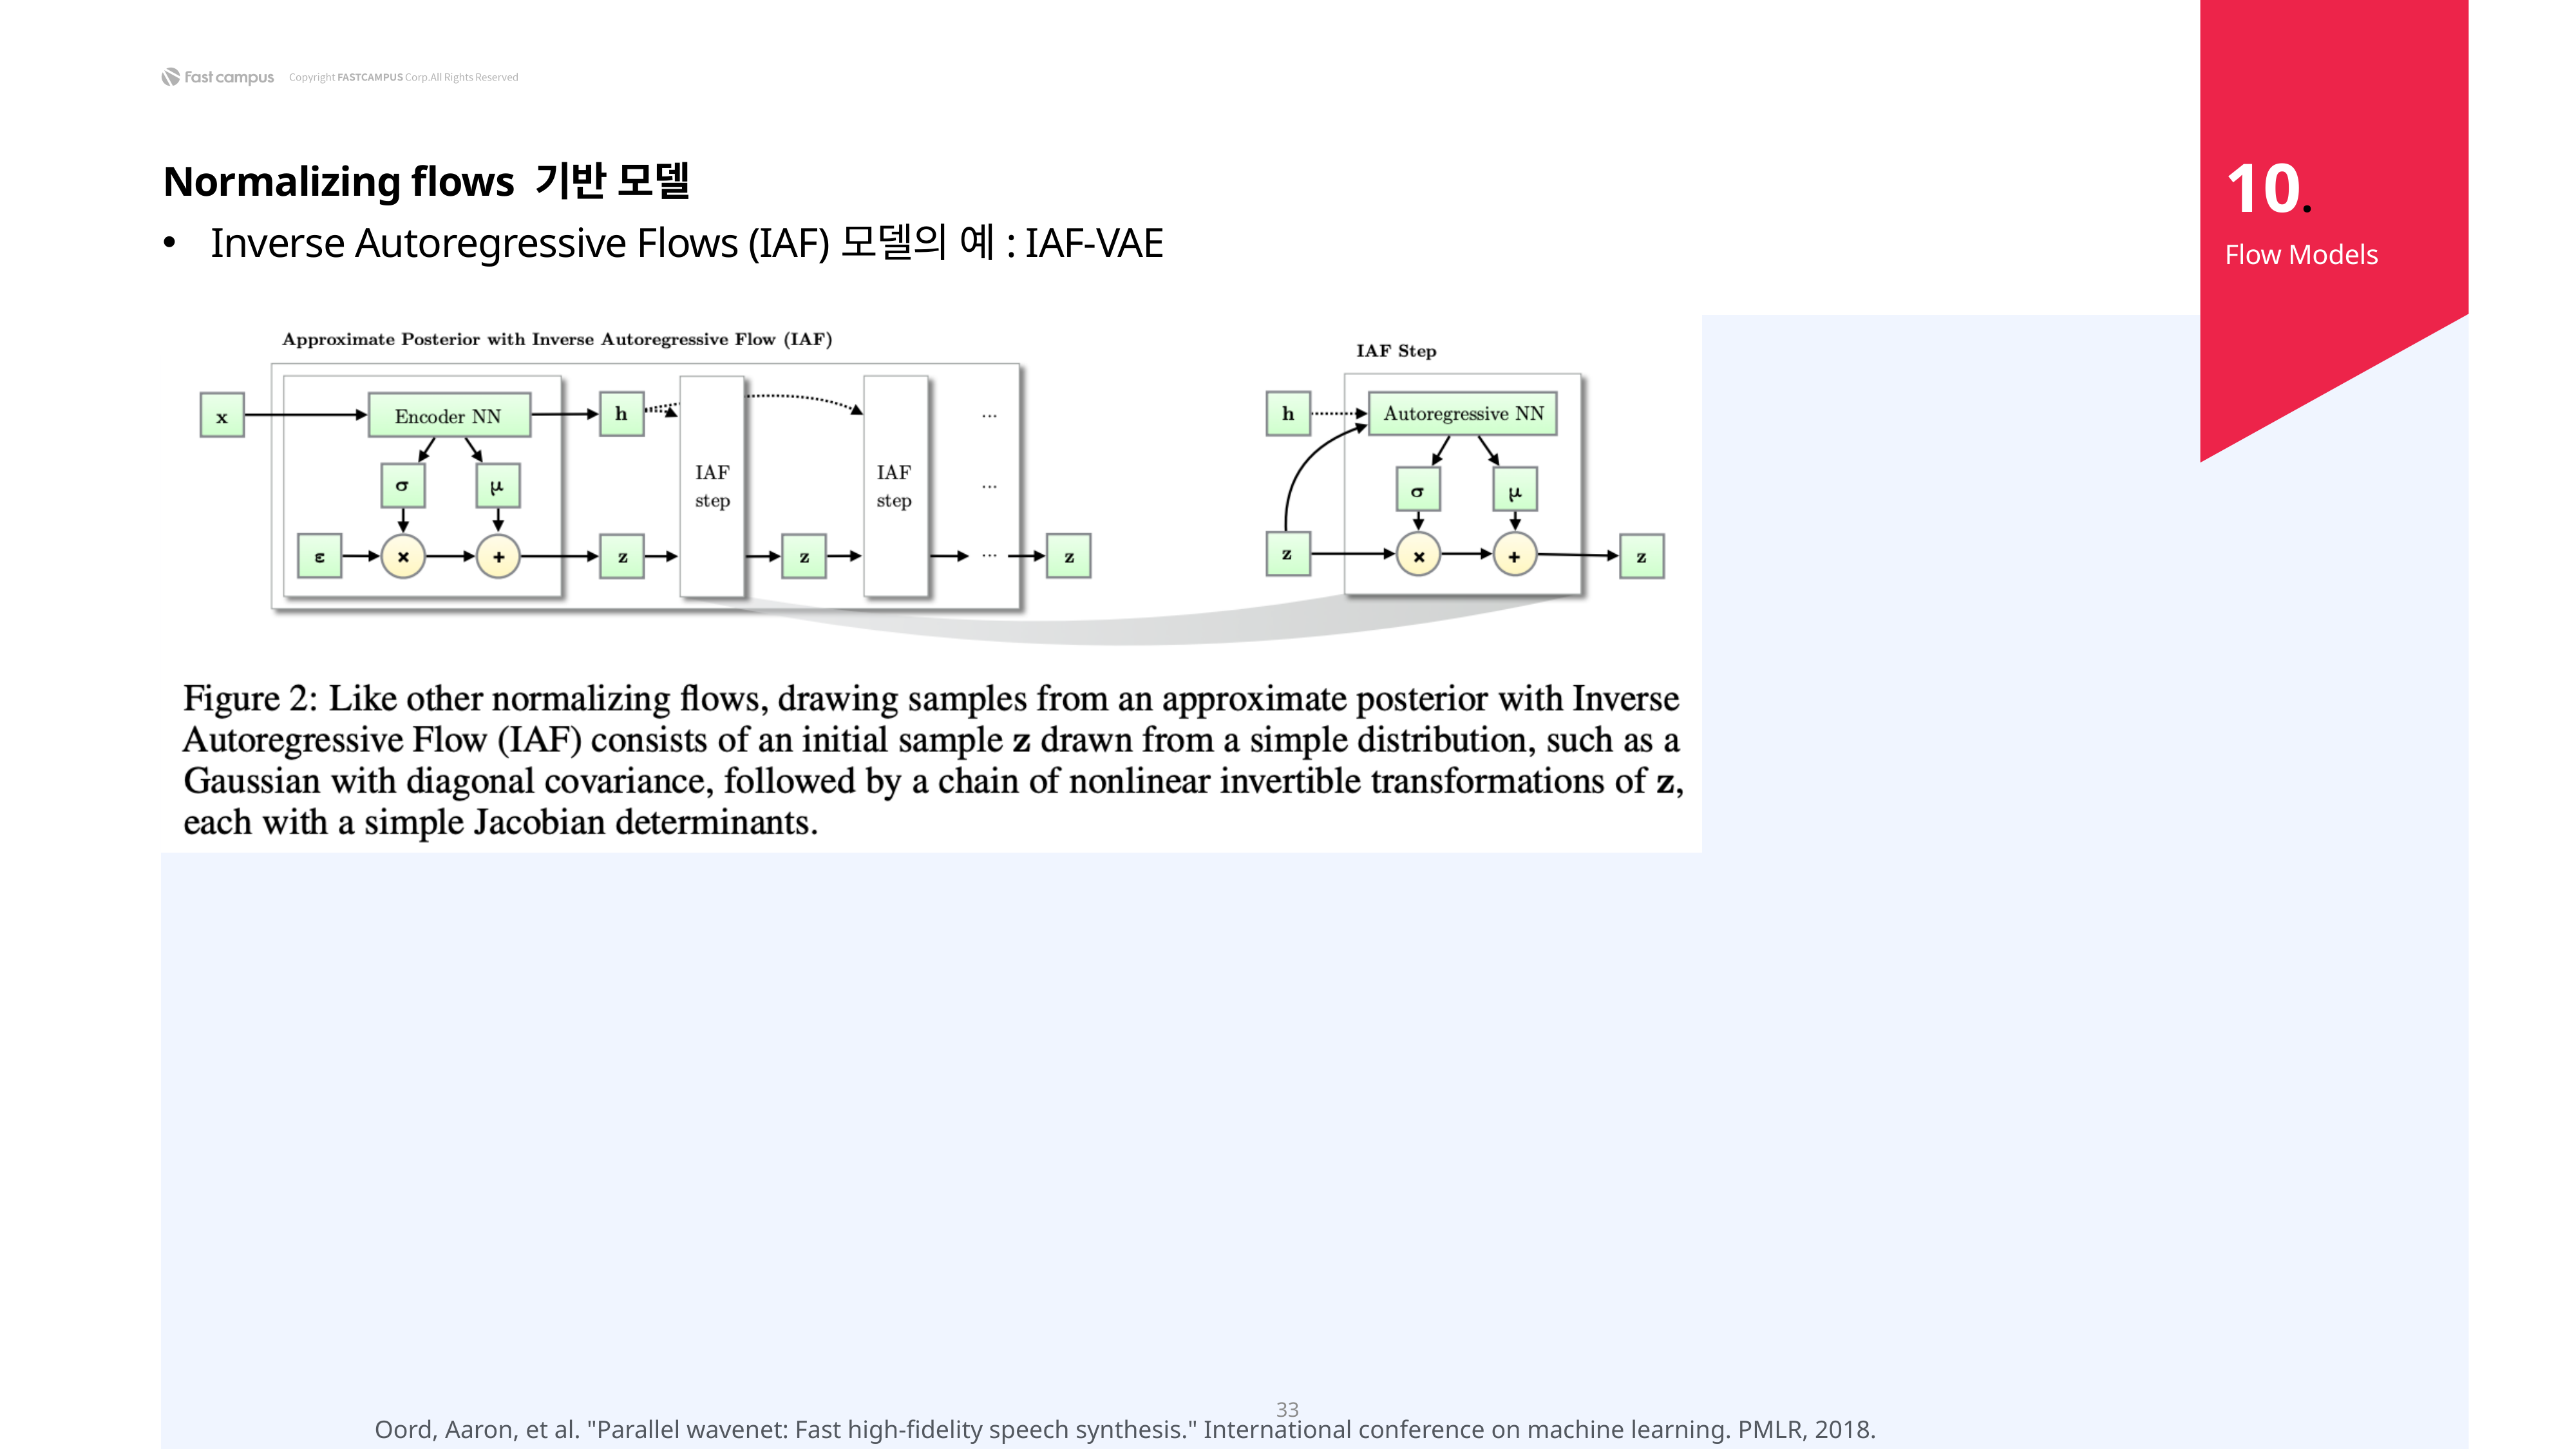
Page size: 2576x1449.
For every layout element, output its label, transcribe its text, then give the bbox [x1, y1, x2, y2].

text_box 10. [2200, 148, 2469, 232]
slide_number 33 [998, 1372, 1578, 1409]
text_box Oord, Aaron, et al. "Parallel wavenet: Fast high-fidelity speech synthesis." International conference on machine learning. PMLR, 2018. [365, 1409, 1946, 1448]
picture [0, 0, 2576, 1449]
text_box Normalizing flows 기반 모델 Inverse Autoregressive Flows (IAF)모델의 예: IAF-VAE [160, 154, 1578, 267]
text_box Flow Models [2200, 232, 2469, 314]
